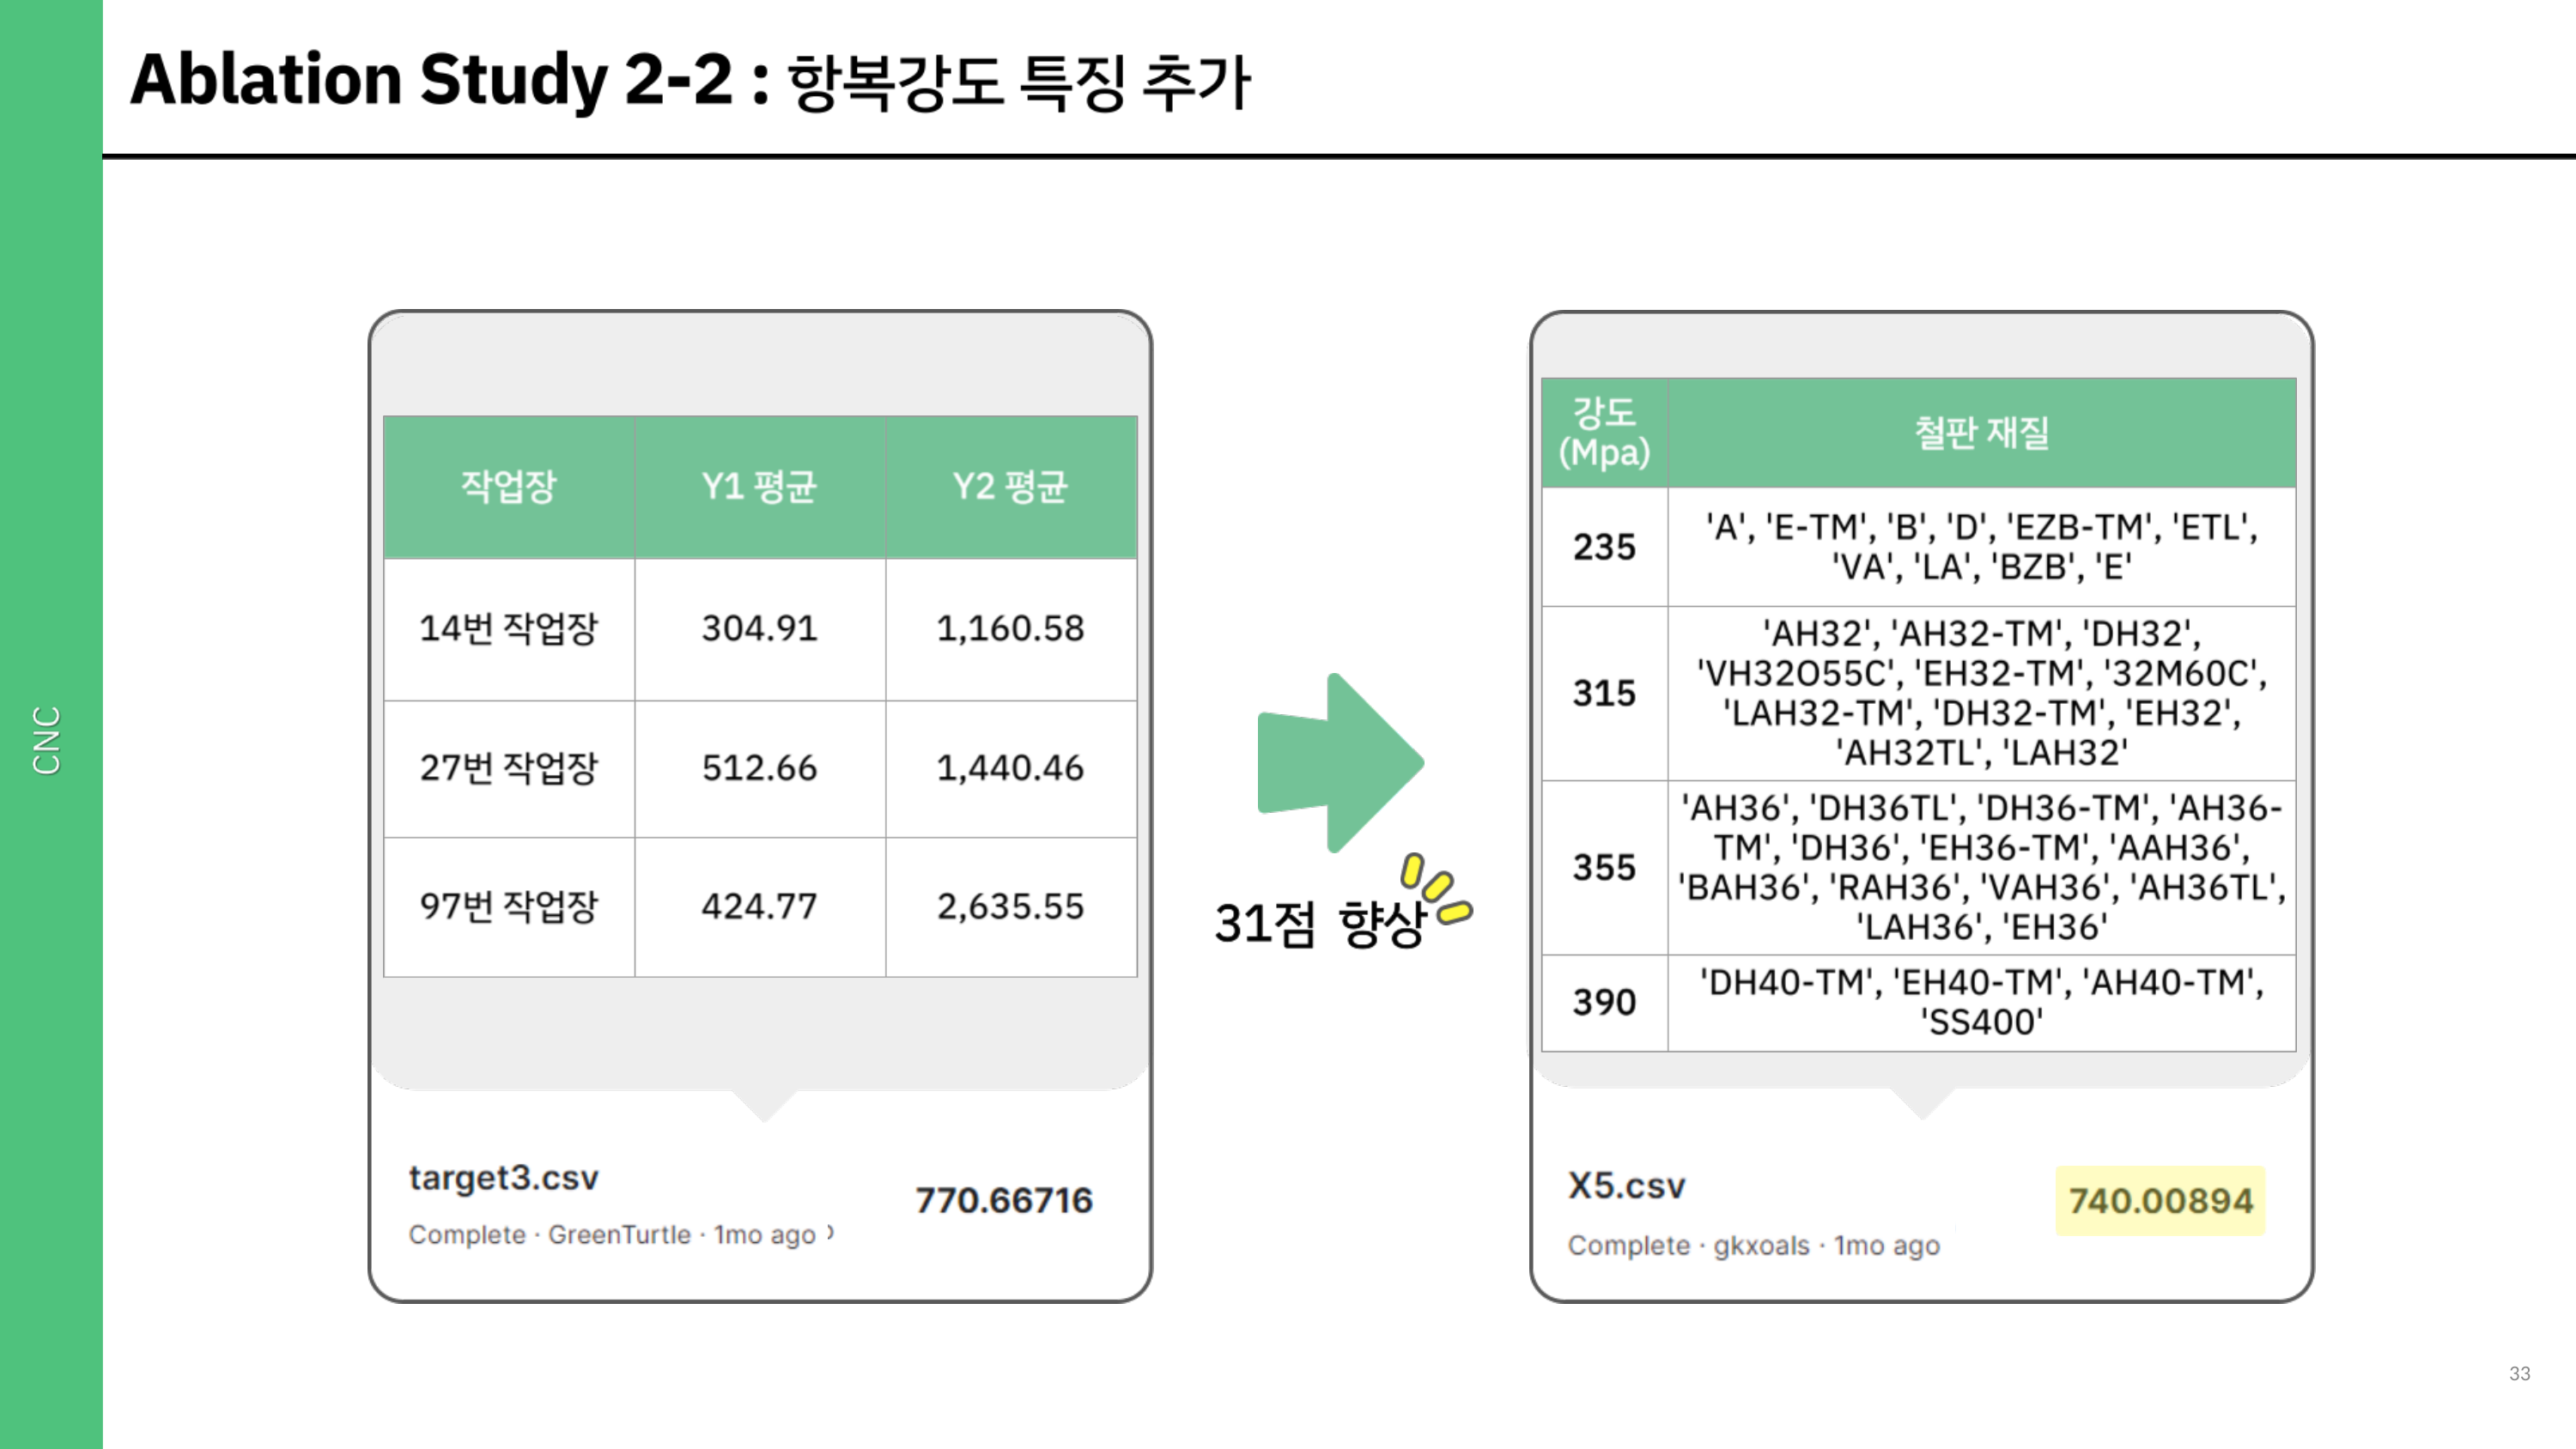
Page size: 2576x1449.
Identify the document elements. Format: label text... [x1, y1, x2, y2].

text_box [1520, 154, 2576, 160]
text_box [1132, 852, 1509, 1009]
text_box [368, 309, 1154, 1304]
picture [0, 0, 2576, 1449]
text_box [1526, 310, 2316, 1305]
slide_number 33 [2243, 1346, 2544, 1398]
